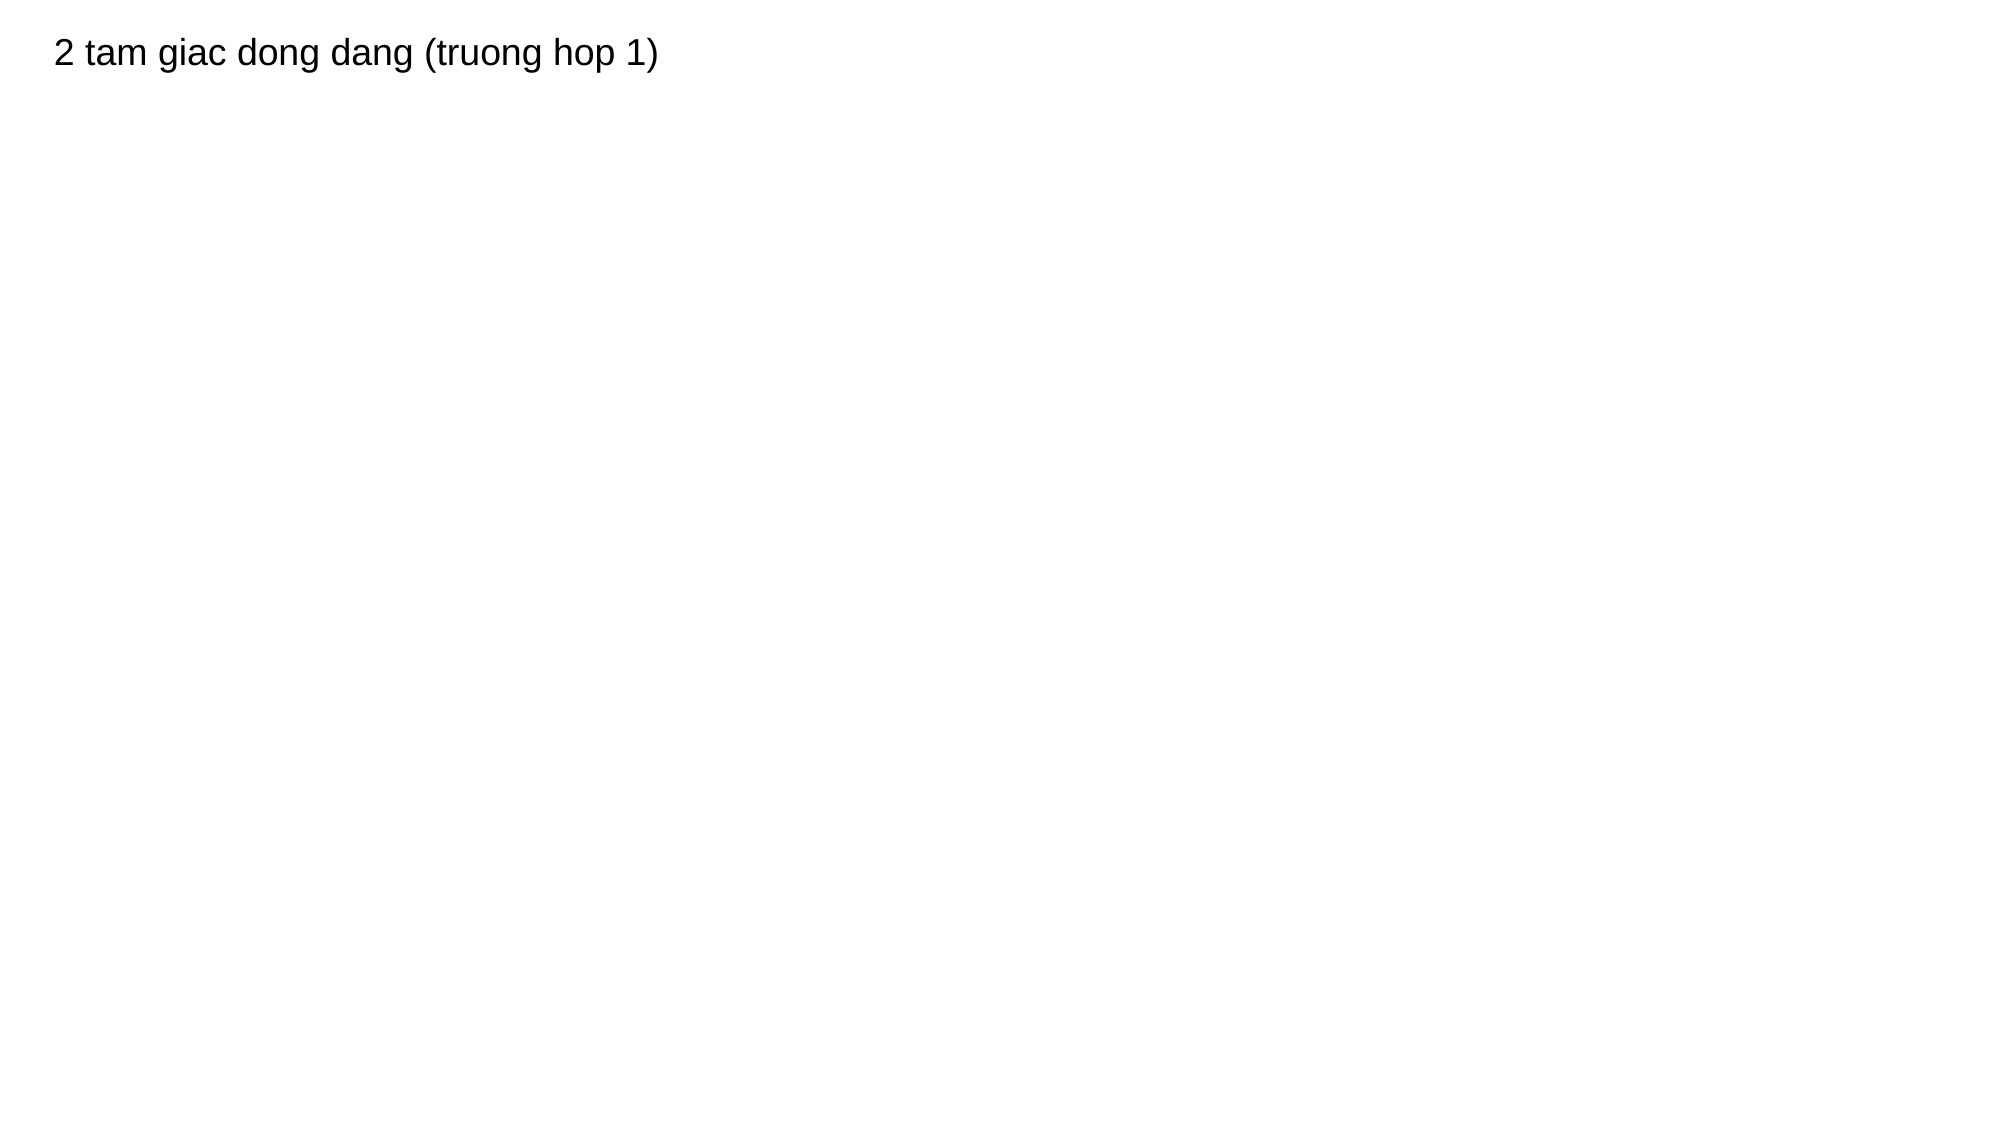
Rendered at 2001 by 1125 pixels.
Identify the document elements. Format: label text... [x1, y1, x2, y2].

text_box 2 tam giac dong dang (truong hop 1) [39, 21, 1958, 81]
